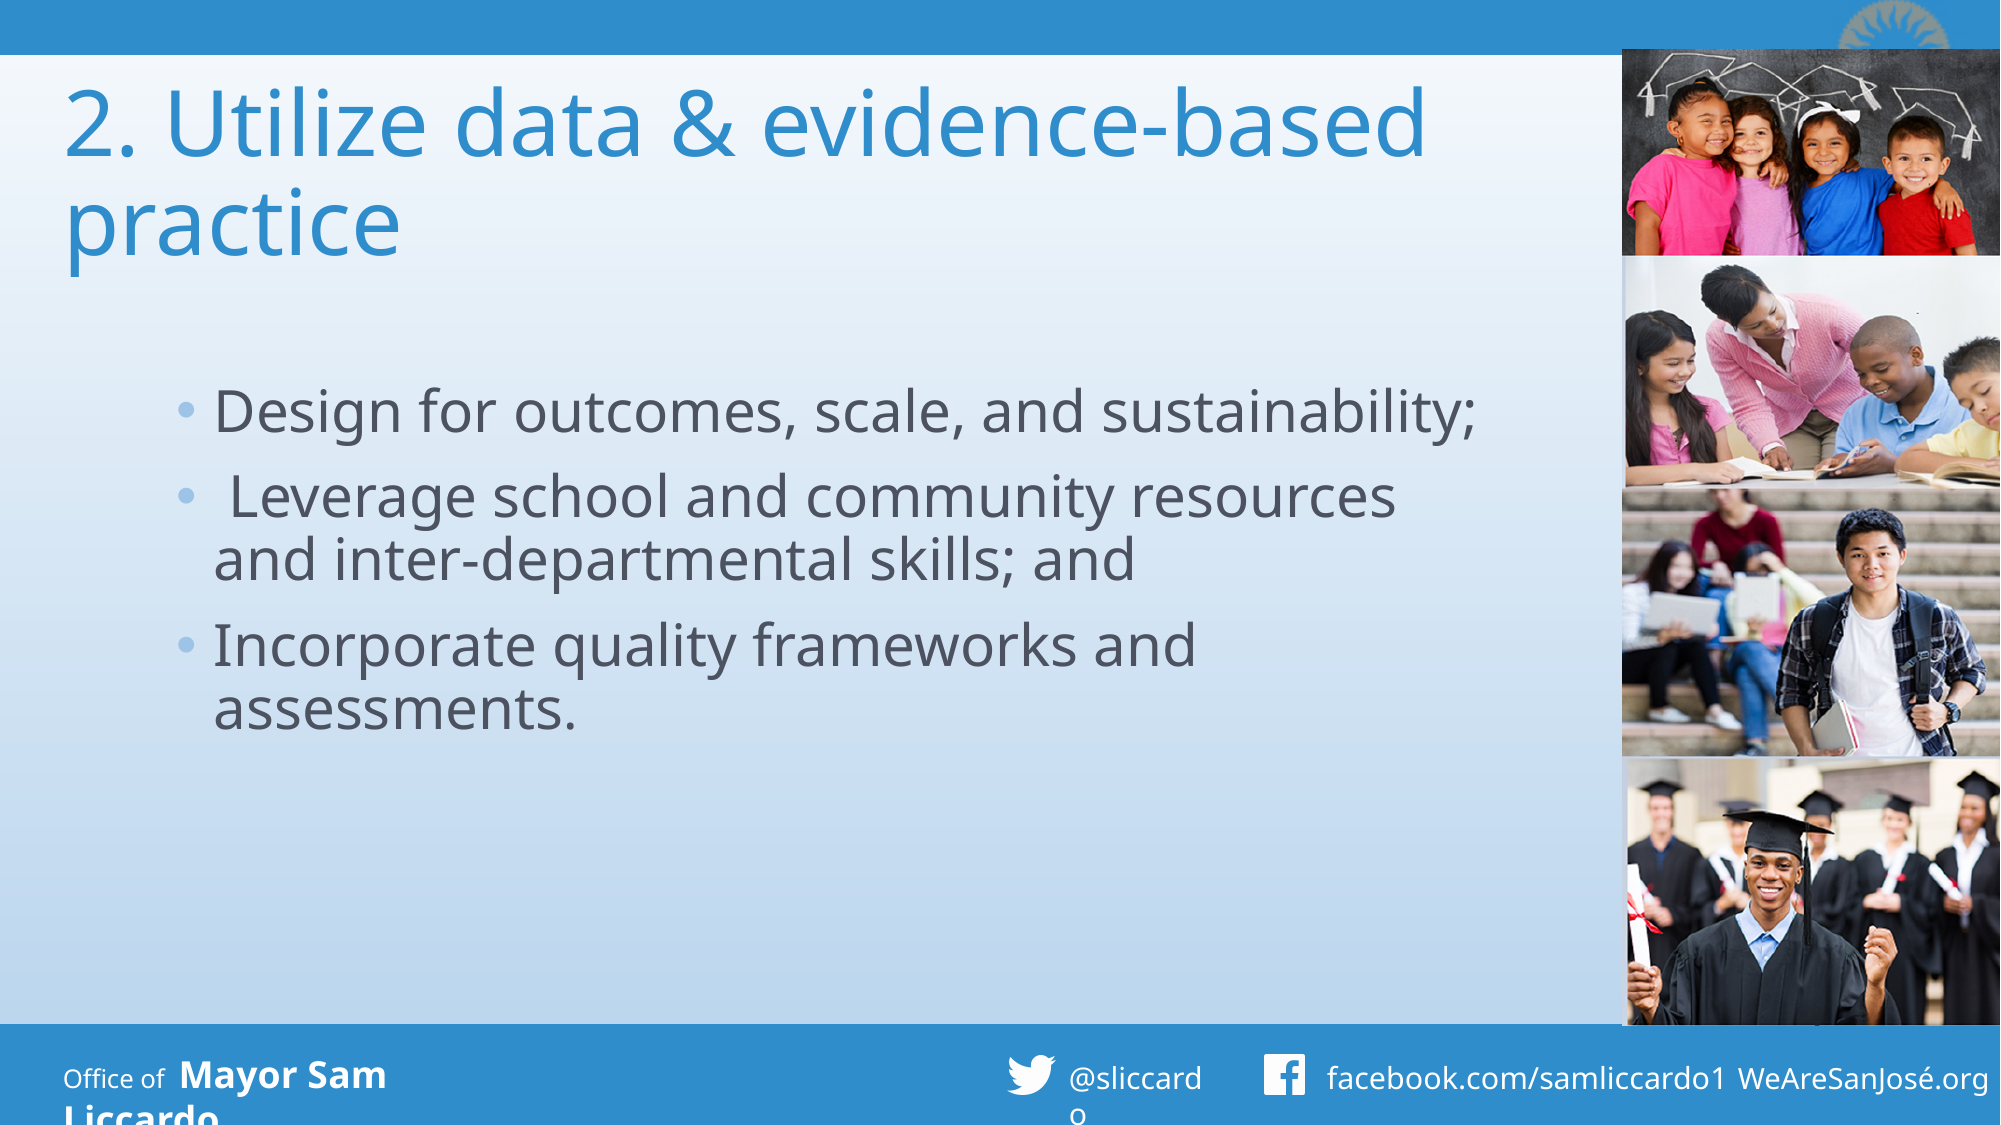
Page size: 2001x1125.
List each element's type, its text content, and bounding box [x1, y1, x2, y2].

picture [203, 1117, 212, 1125]
list Design for outcomes, scale, and sustainability; Leverage school and community resources and inter-departmental skills; and Incorporate quality frameworks and assessments. [86, 374, 1511, 885]
picture [179, 1117, 187, 1125]
picture [1072, 1111, 1082, 1123]
title 2. Utilize data & evidence-based practice [48, 67, 1622, 286]
picture [0, 0, 2000, 1125]
